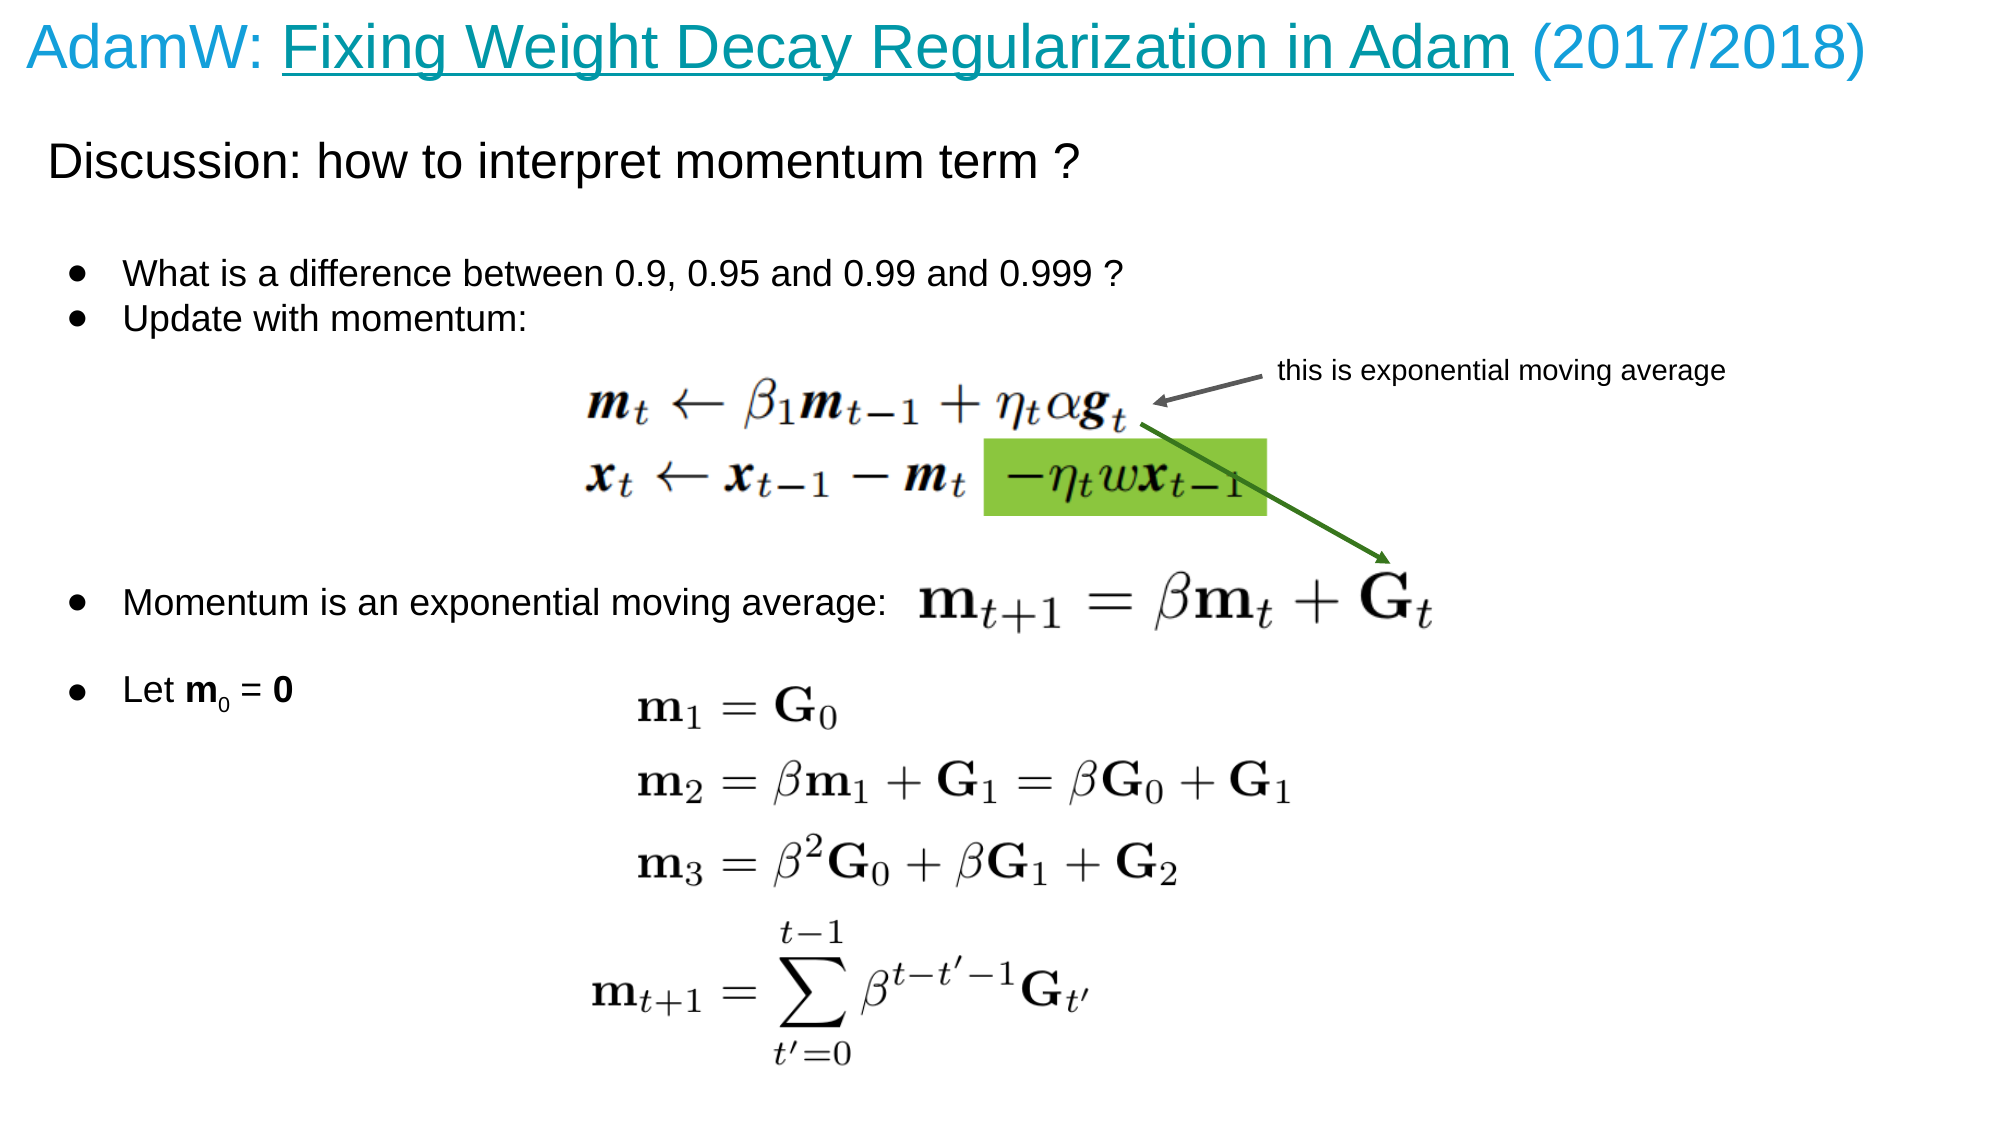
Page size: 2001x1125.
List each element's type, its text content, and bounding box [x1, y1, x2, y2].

picture [538, 661, 1319, 1094]
picture [903, 562, 1440, 641]
title AdamW: Fixing Weight Decay Regularization in Adam (2017/2018) [11, 37, 1944, 126]
text_box Let m0 = 0 [32, 650, 1141, 820]
text_box this is exponential moving average [1262, 336, 1831, 416]
text_box Discussion: how to interpret momentum term ? What is a difference between 0.9, 0.95 and 0.99 and 0.999 ? Update with momentum: [32, 113, 1871, 327]
text_box Momentum is an exponential moving average: [32, 562, 1742, 733]
picture [571, 363, 1273, 516]
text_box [1140, 423, 1391, 564]
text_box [1152, 375, 1263, 405]
